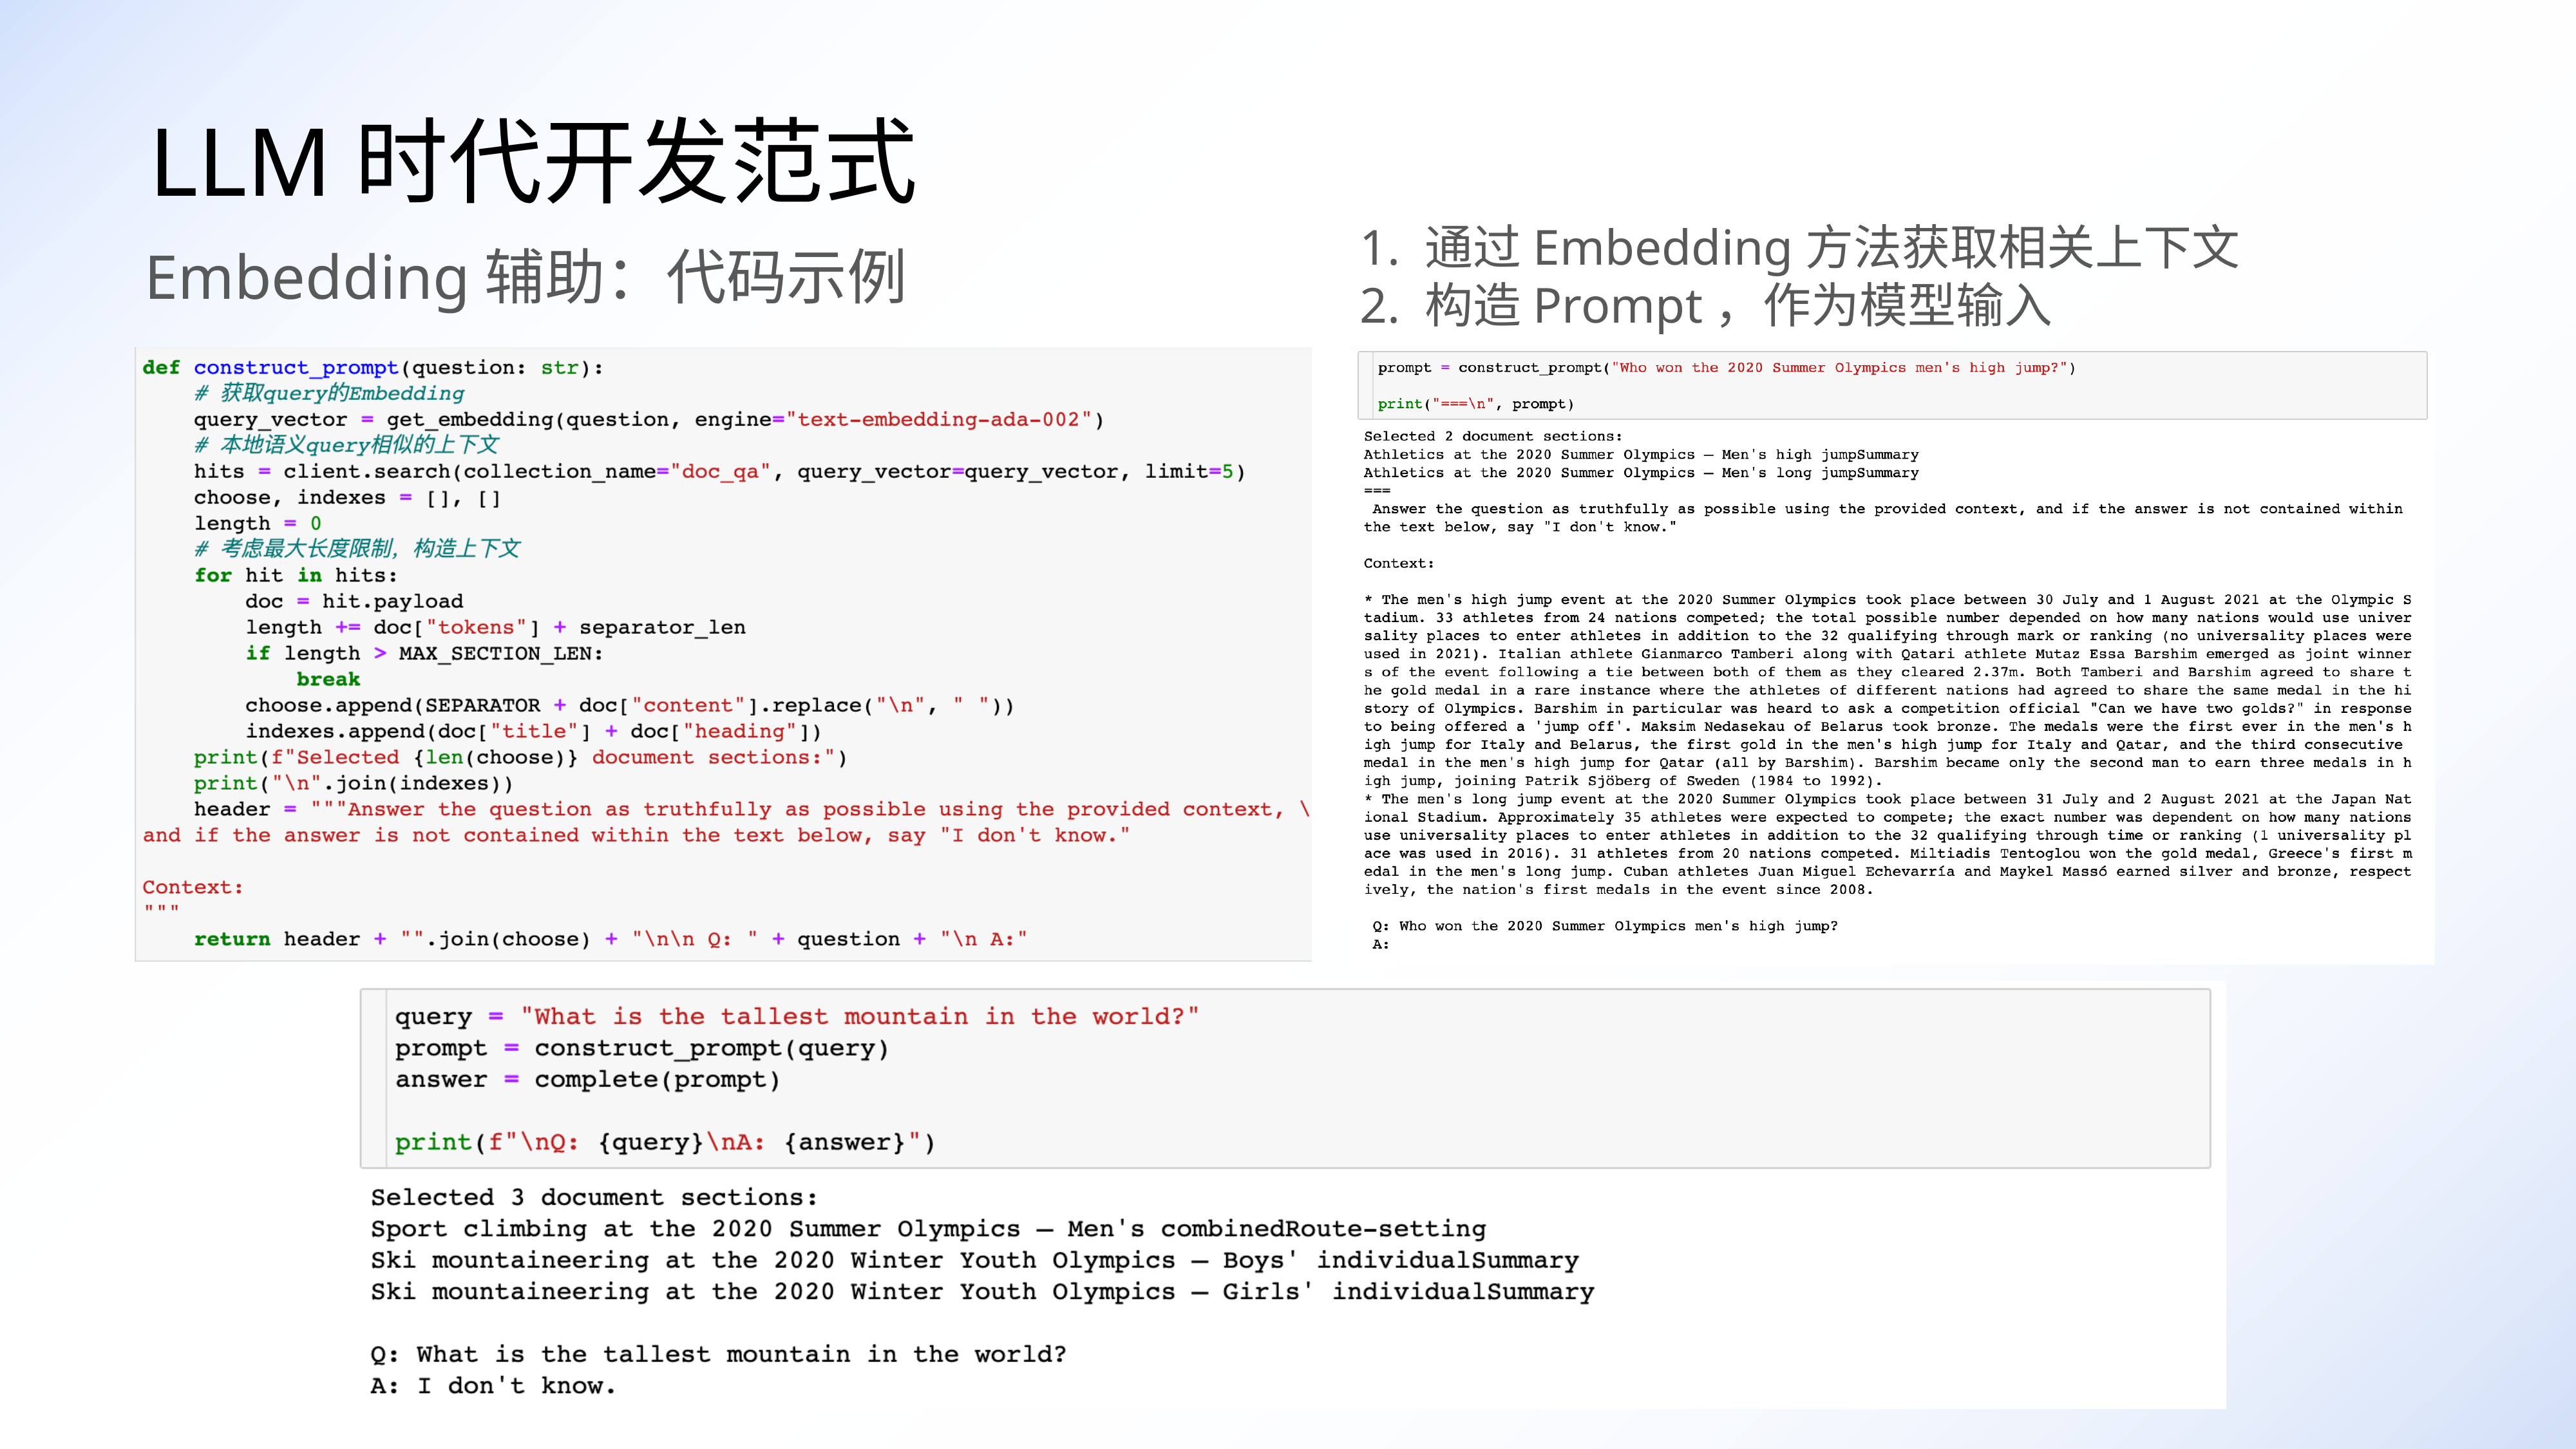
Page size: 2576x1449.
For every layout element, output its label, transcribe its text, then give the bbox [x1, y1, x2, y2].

picture [0, 0, 2576, 1449]
text_box 1. 通过Embedding方法获取相关上下文 2. 构造Prompt，作为模型输入 [1350, 207, 2435, 343]
text_box Embedding辅助：代码示例 [138, 233, 913, 317]
text_box LLM时代开发范式 [143, 97, 923, 220]
